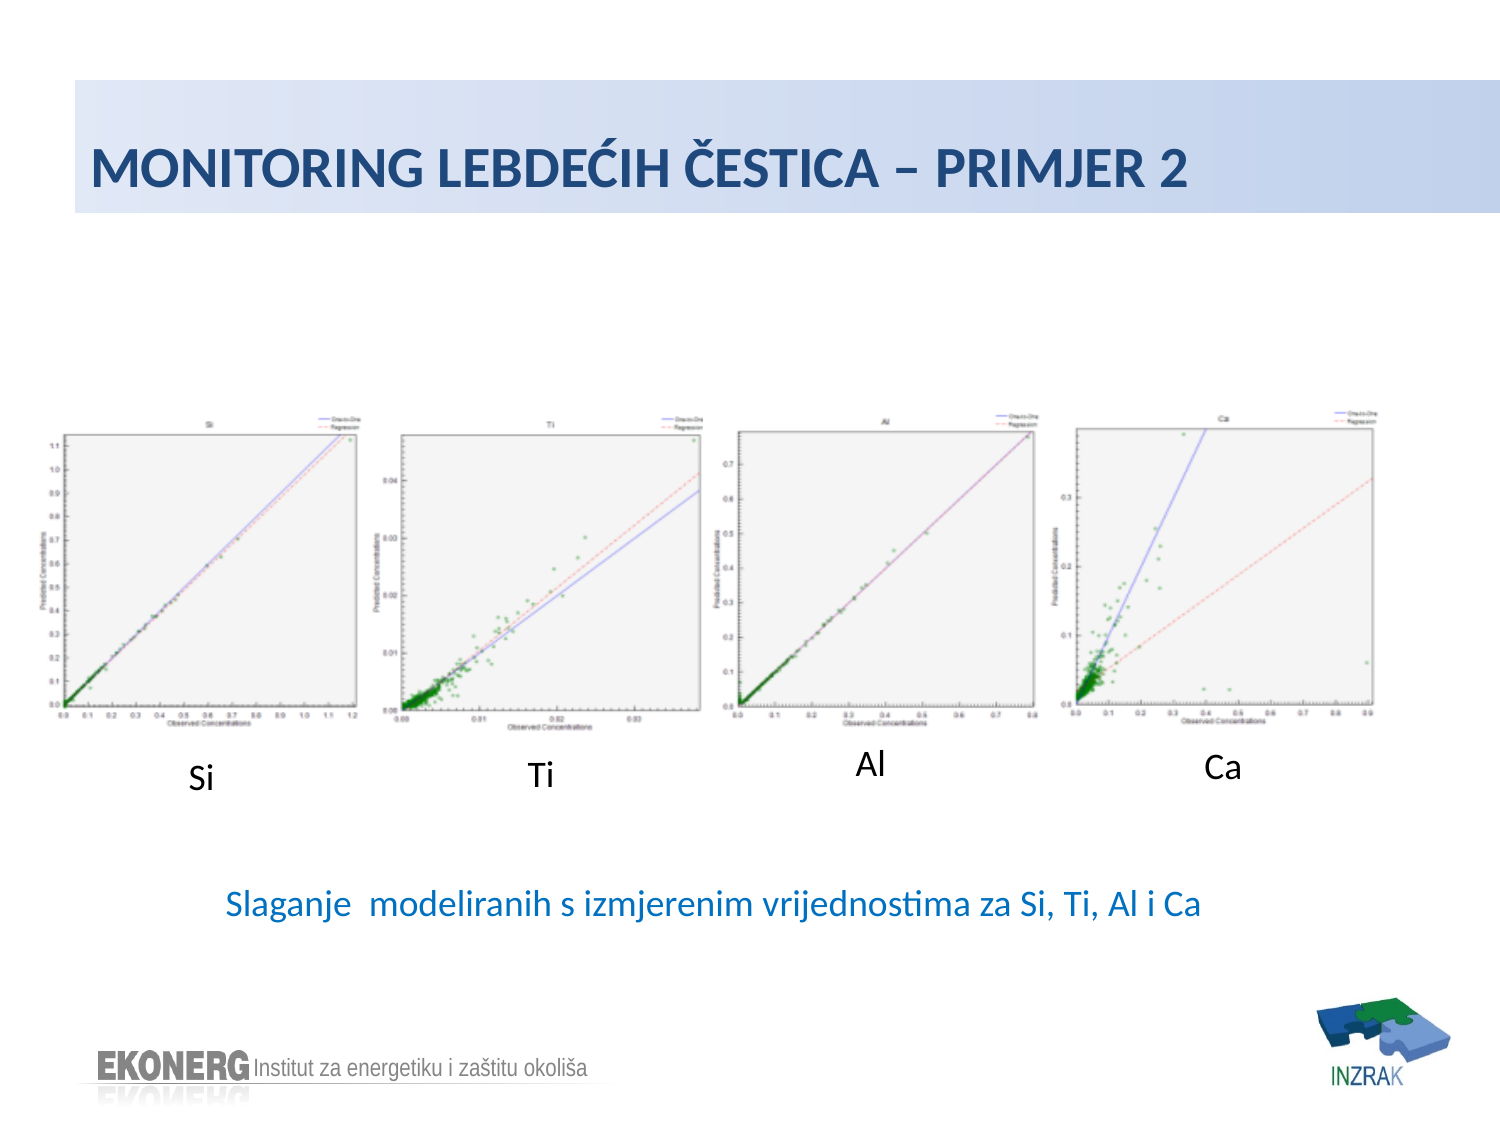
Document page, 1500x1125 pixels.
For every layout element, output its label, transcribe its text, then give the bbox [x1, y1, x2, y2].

text_box Al [840, 743, 901, 791]
text_box Ca [1189, 741, 1258, 794]
text_box Slaganje modeliranih s izmjerenim vrijednostima za Si, Ti, Al i Ca [210, 871, 1254, 932]
title MONITORING LEBDEĆIH ČESTICA – PRIMJER 2 [75, 80, 1500, 213]
text_box Ti [512, 747, 570, 802]
picture [28, 405, 1398, 739]
picture [1315, 996, 1451, 1093]
text_box Si [173, 745, 230, 805]
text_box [61, 1038, 636, 1112]
